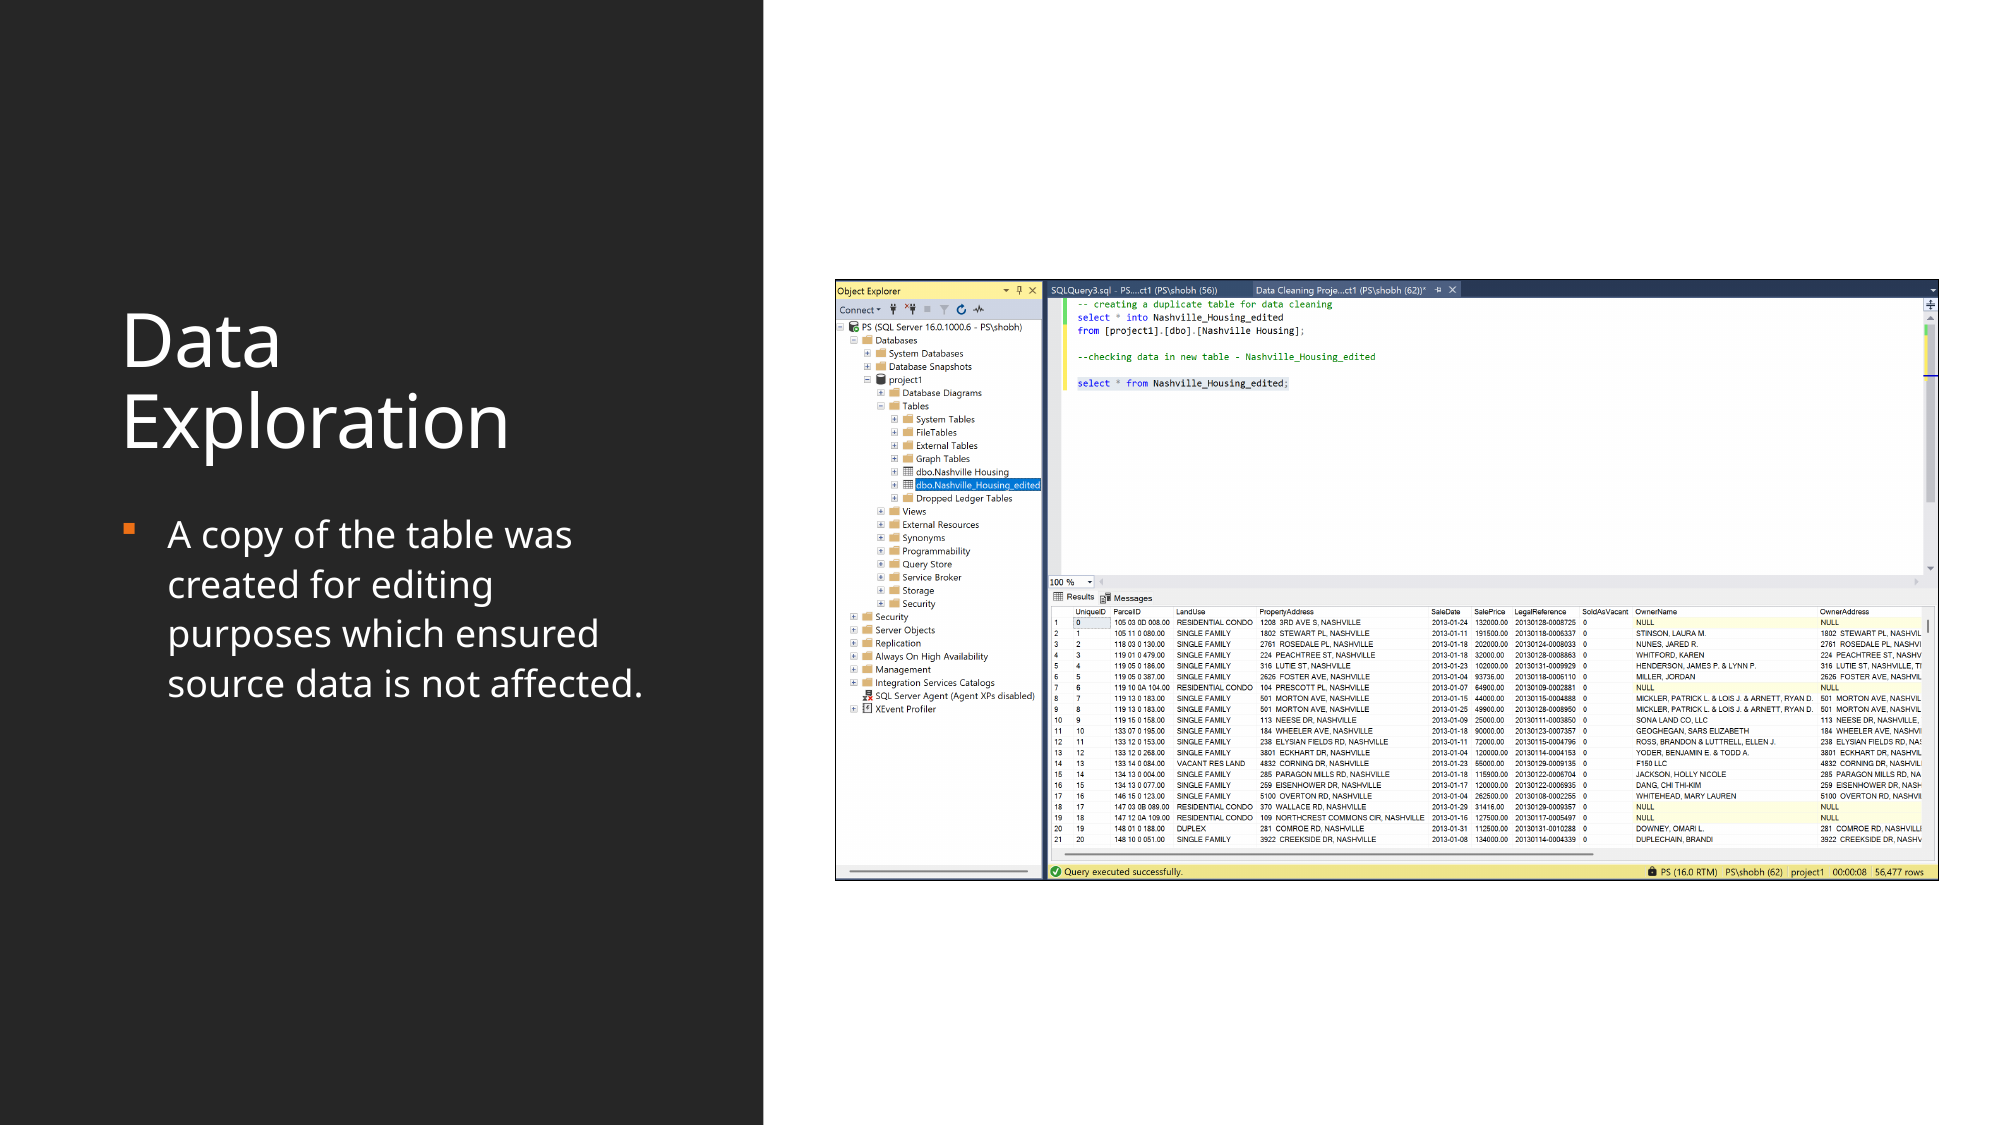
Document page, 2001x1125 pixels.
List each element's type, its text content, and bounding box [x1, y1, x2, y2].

picture [834, 278, 1939, 881]
list A copy of the table was created for editing purposes which ensured source data is not affected. [105, 499, 683, 1002]
title Data Exploration [105, 128, 683, 473]
